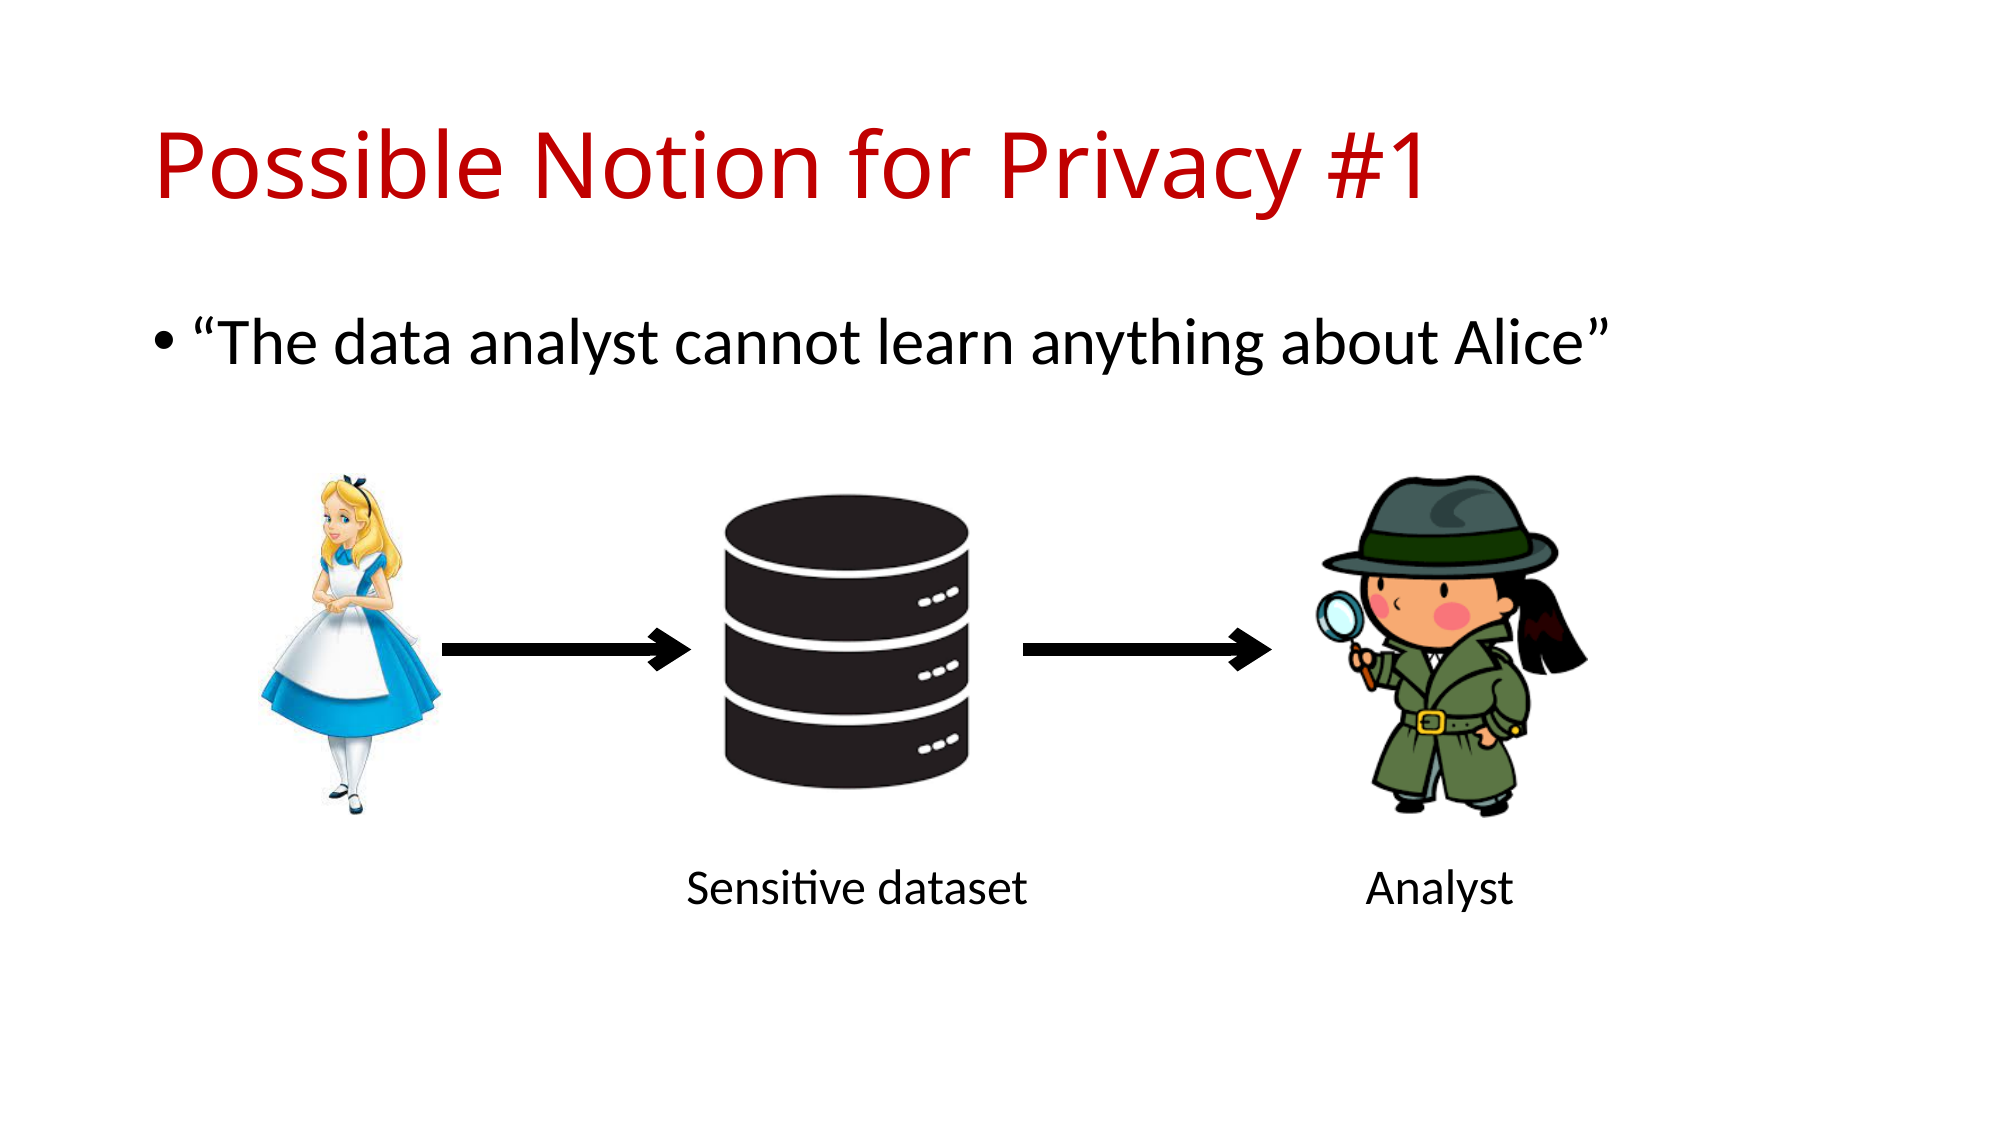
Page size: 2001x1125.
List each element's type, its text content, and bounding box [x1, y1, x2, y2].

list “The data analyst cannot learn anything about Alice” [137, 299, 1953, 1099]
title Possible Notion for Privacy #1 [137, 59, 1863, 278]
picture [1306, 466, 1588, 818]
text_box Sensitive dataset [671, 847, 1068, 922]
picture [671, 466, 1023, 818]
text_box Analyst [1350, 847, 1543, 922]
picture [258, 473, 443, 818]
